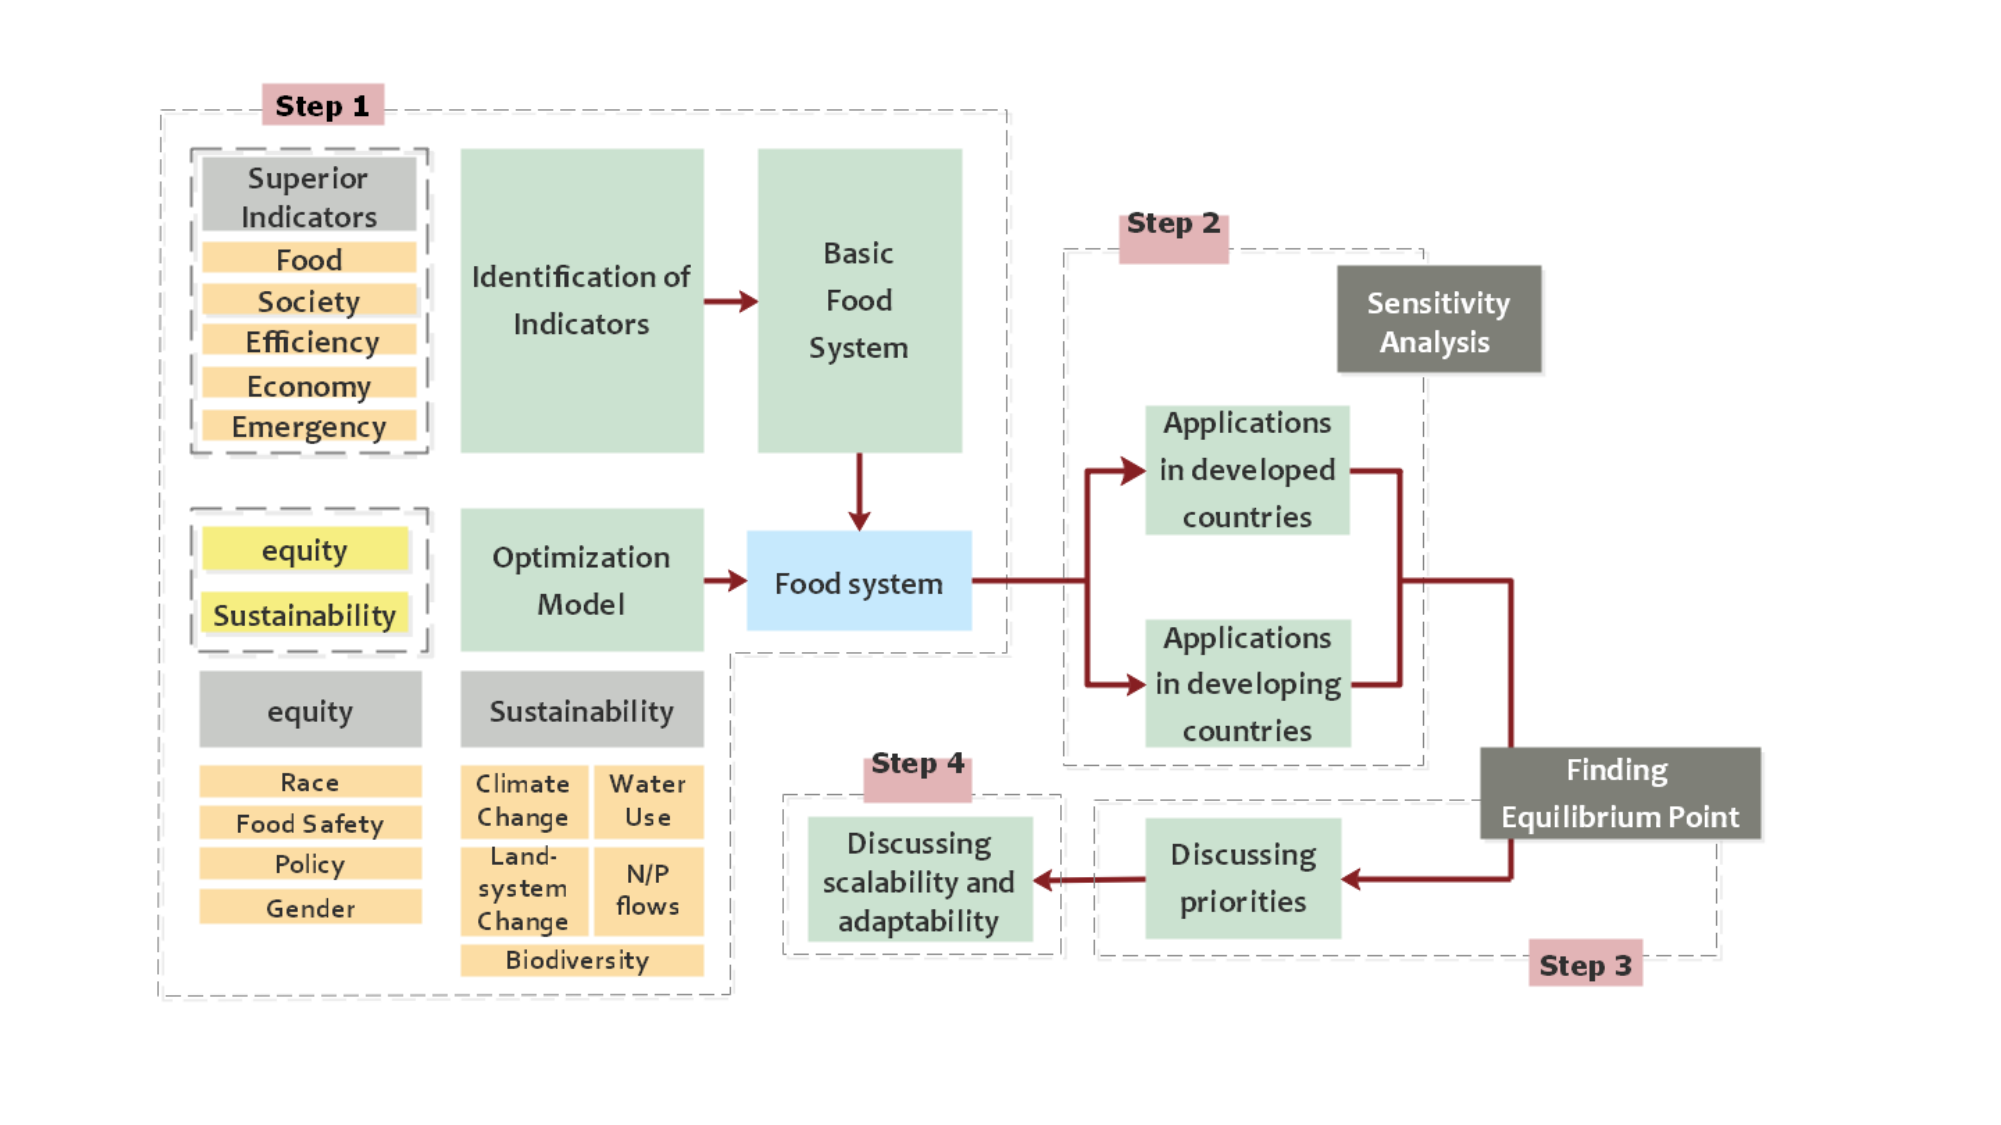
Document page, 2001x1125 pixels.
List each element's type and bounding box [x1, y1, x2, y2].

picture [127, 65, 1780, 1027]
